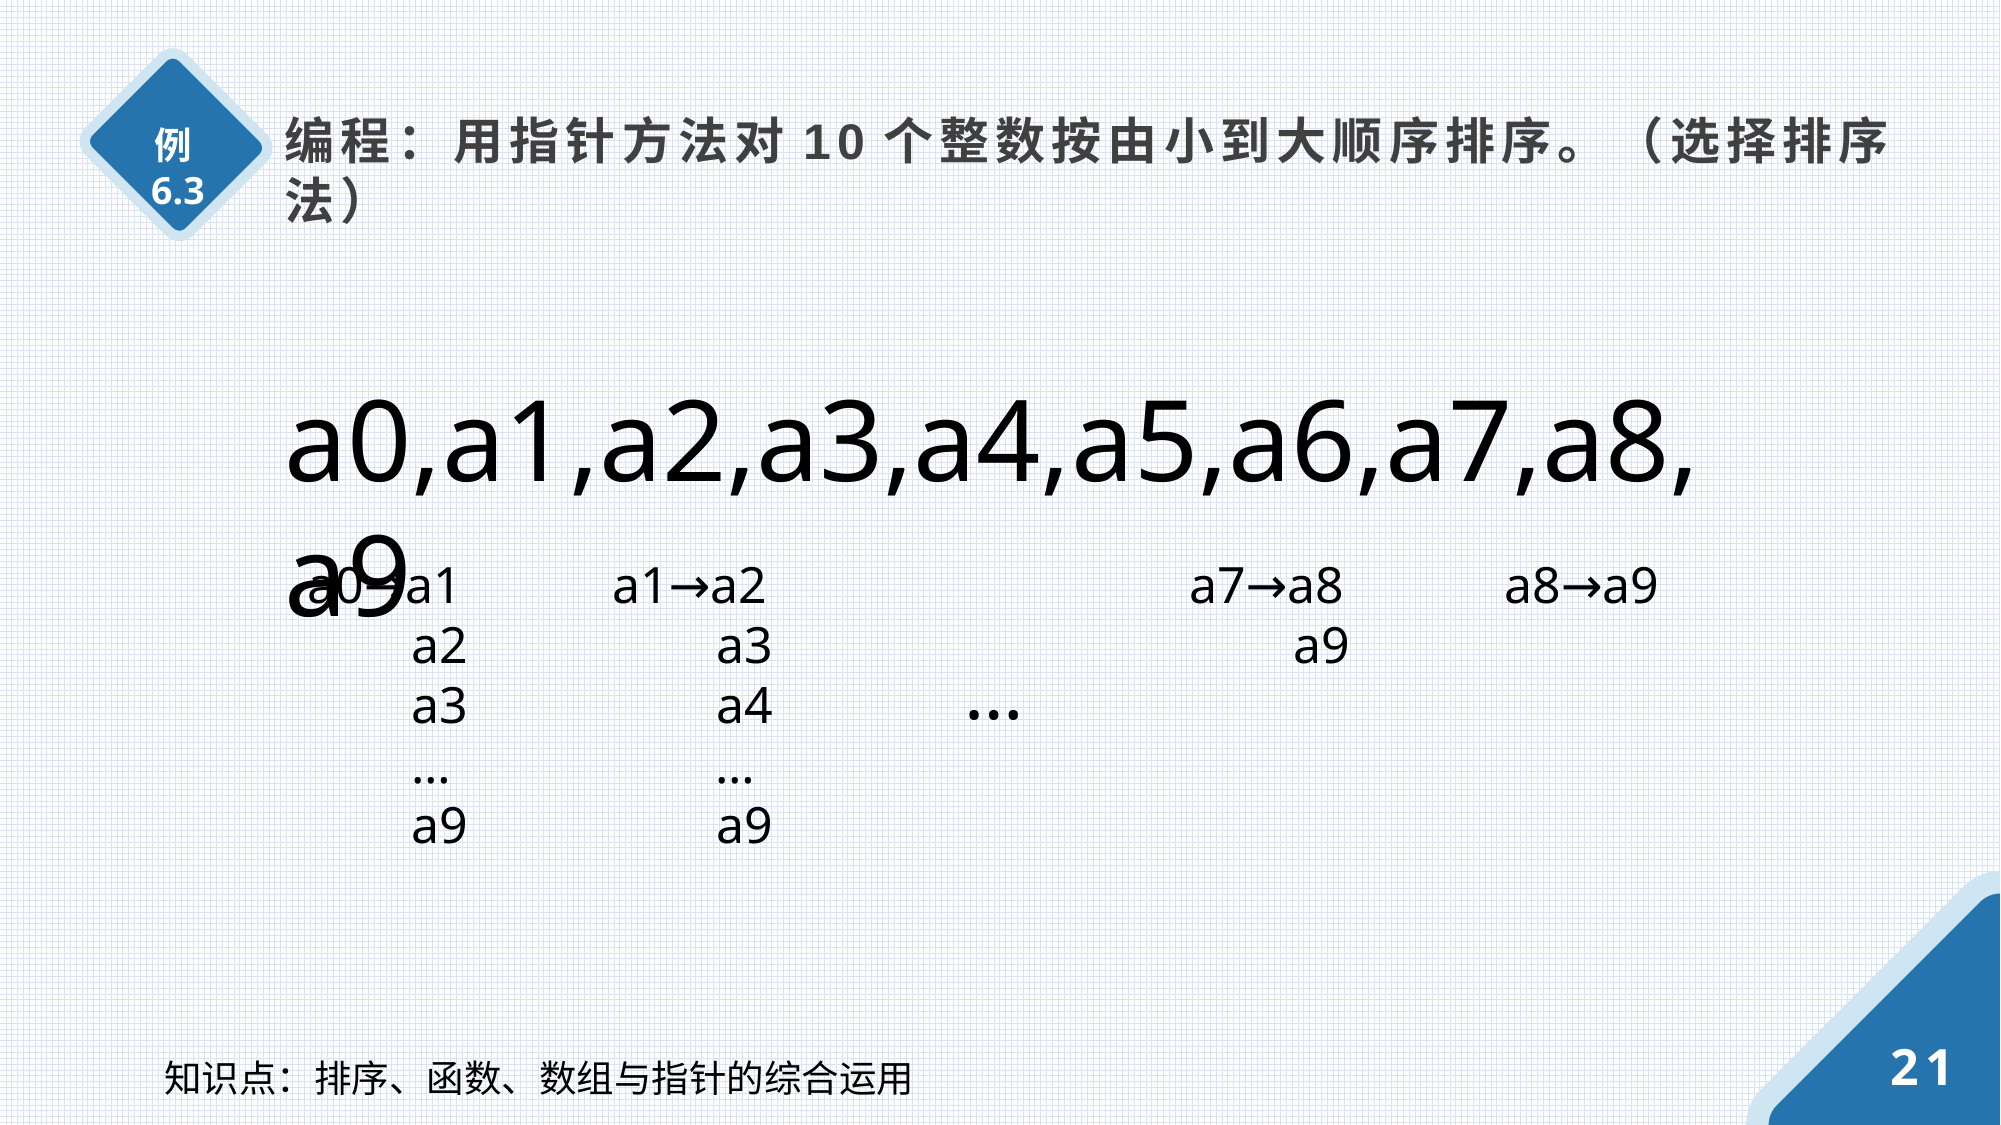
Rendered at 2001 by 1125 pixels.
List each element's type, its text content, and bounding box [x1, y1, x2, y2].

text_box 知识点：排序、函数、数组与指针的综合运用 [149, 1047, 1332, 1108]
text_box a7→a8 a9 [1174, 546, 1489, 682]
text_box a0,a1,a2,a3,a4,a5,a6,a7,a8,a9 [270, 361, 1778, 647]
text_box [109, 73, 1923, 239]
text_box … [949, 636, 1101, 742]
text_box a0→a1 a2 a3 … a9 [292, 546, 509, 862]
text_box a8→a9 [1489, 546, 1805, 682]
text_box [1756, 881, 2000, 1125]
text_box 21 [1840, 1028, 2000, 1103]
text_box a1→a2 a3 a4 … a9 [597, 546, 824, 862]
